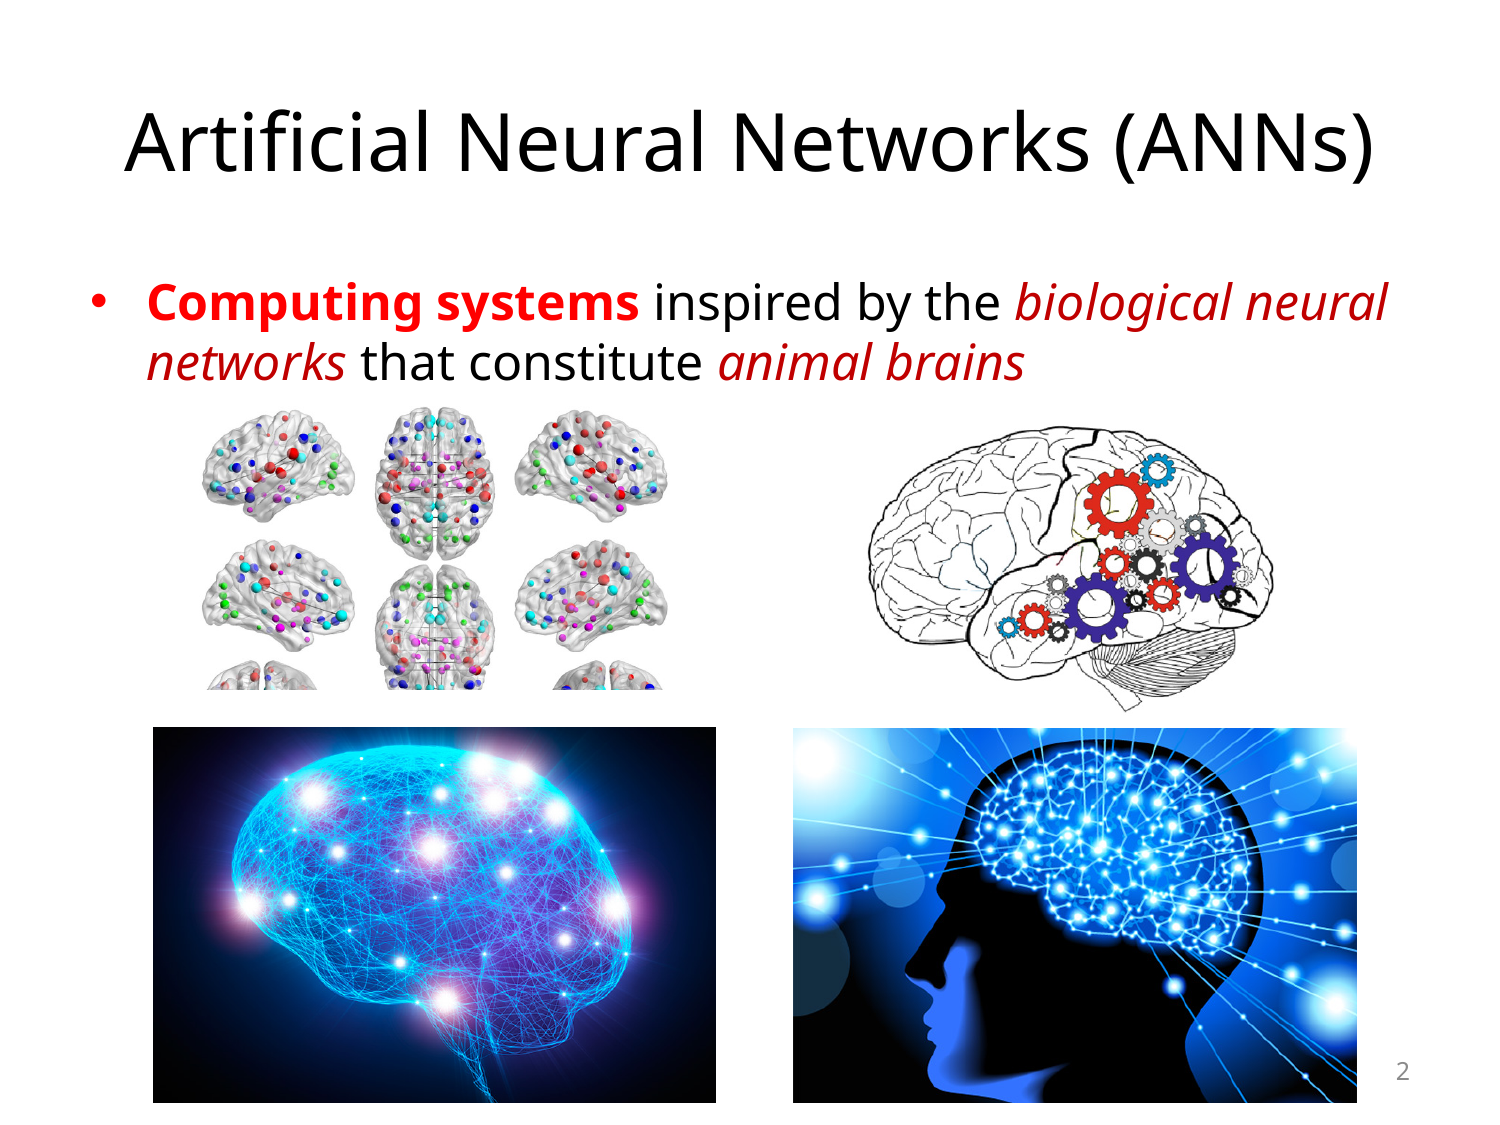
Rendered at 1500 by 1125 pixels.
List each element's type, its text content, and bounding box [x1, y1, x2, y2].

title Artificial Neural Networks (ANNs) [75, 45, 1425, 233]
list Computing systems inspired by the biological neural networks that constitute animal brains [75, 262, 1425, 1005]
picture [788, 405, 1362, 1103]
slide_number 2 [1360, 1042, 1425, 1103]
picture [152, 727, 716, 1103]
picture [172, 395, 696, 691]
